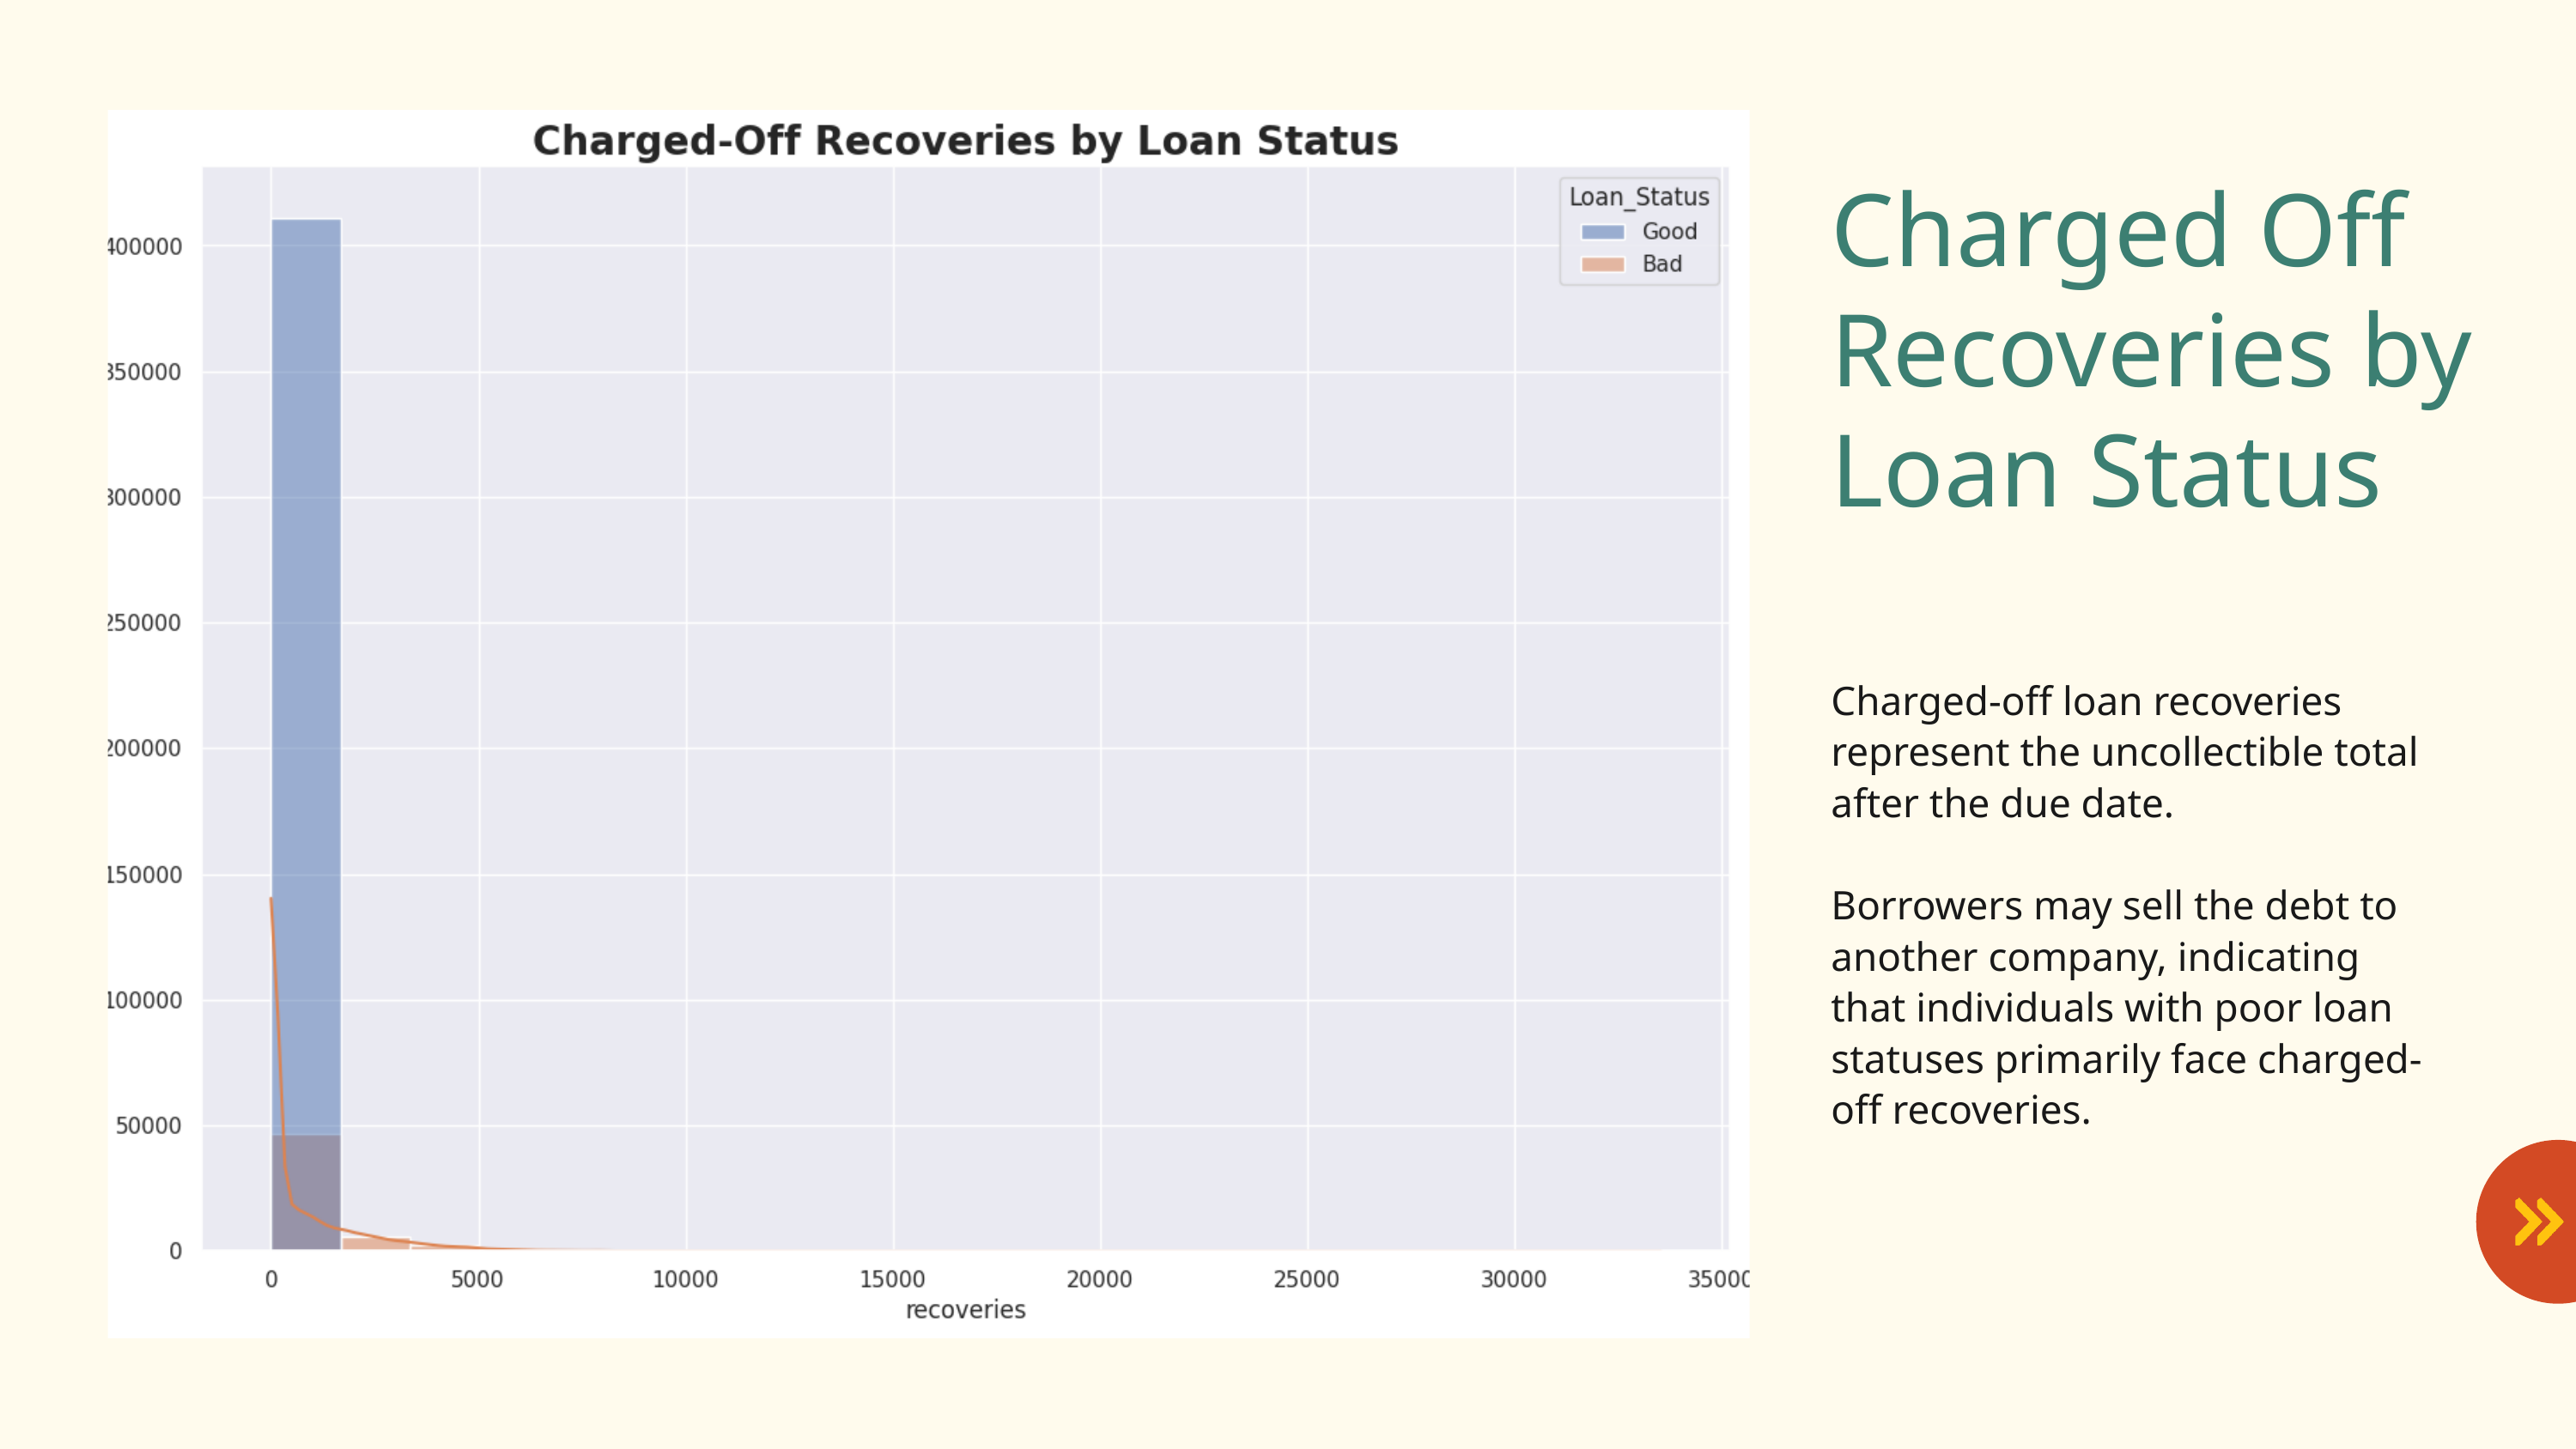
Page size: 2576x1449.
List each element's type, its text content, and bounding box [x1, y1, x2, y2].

text_box Charged Off Recoveries by Loan Status [1831, 166, 2476, 527]
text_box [2476, 1139, 2576, 1304]
text_box Charged-off loan recoveries represent the uncollectible total after the due date. Borrowers may sell the debt to another company, indicating that individuals with poor loan statuses primarily face charged-off recoveries. [1831, 671, 2438, 1132]
text_box [107, 110, 1750, 1338]
